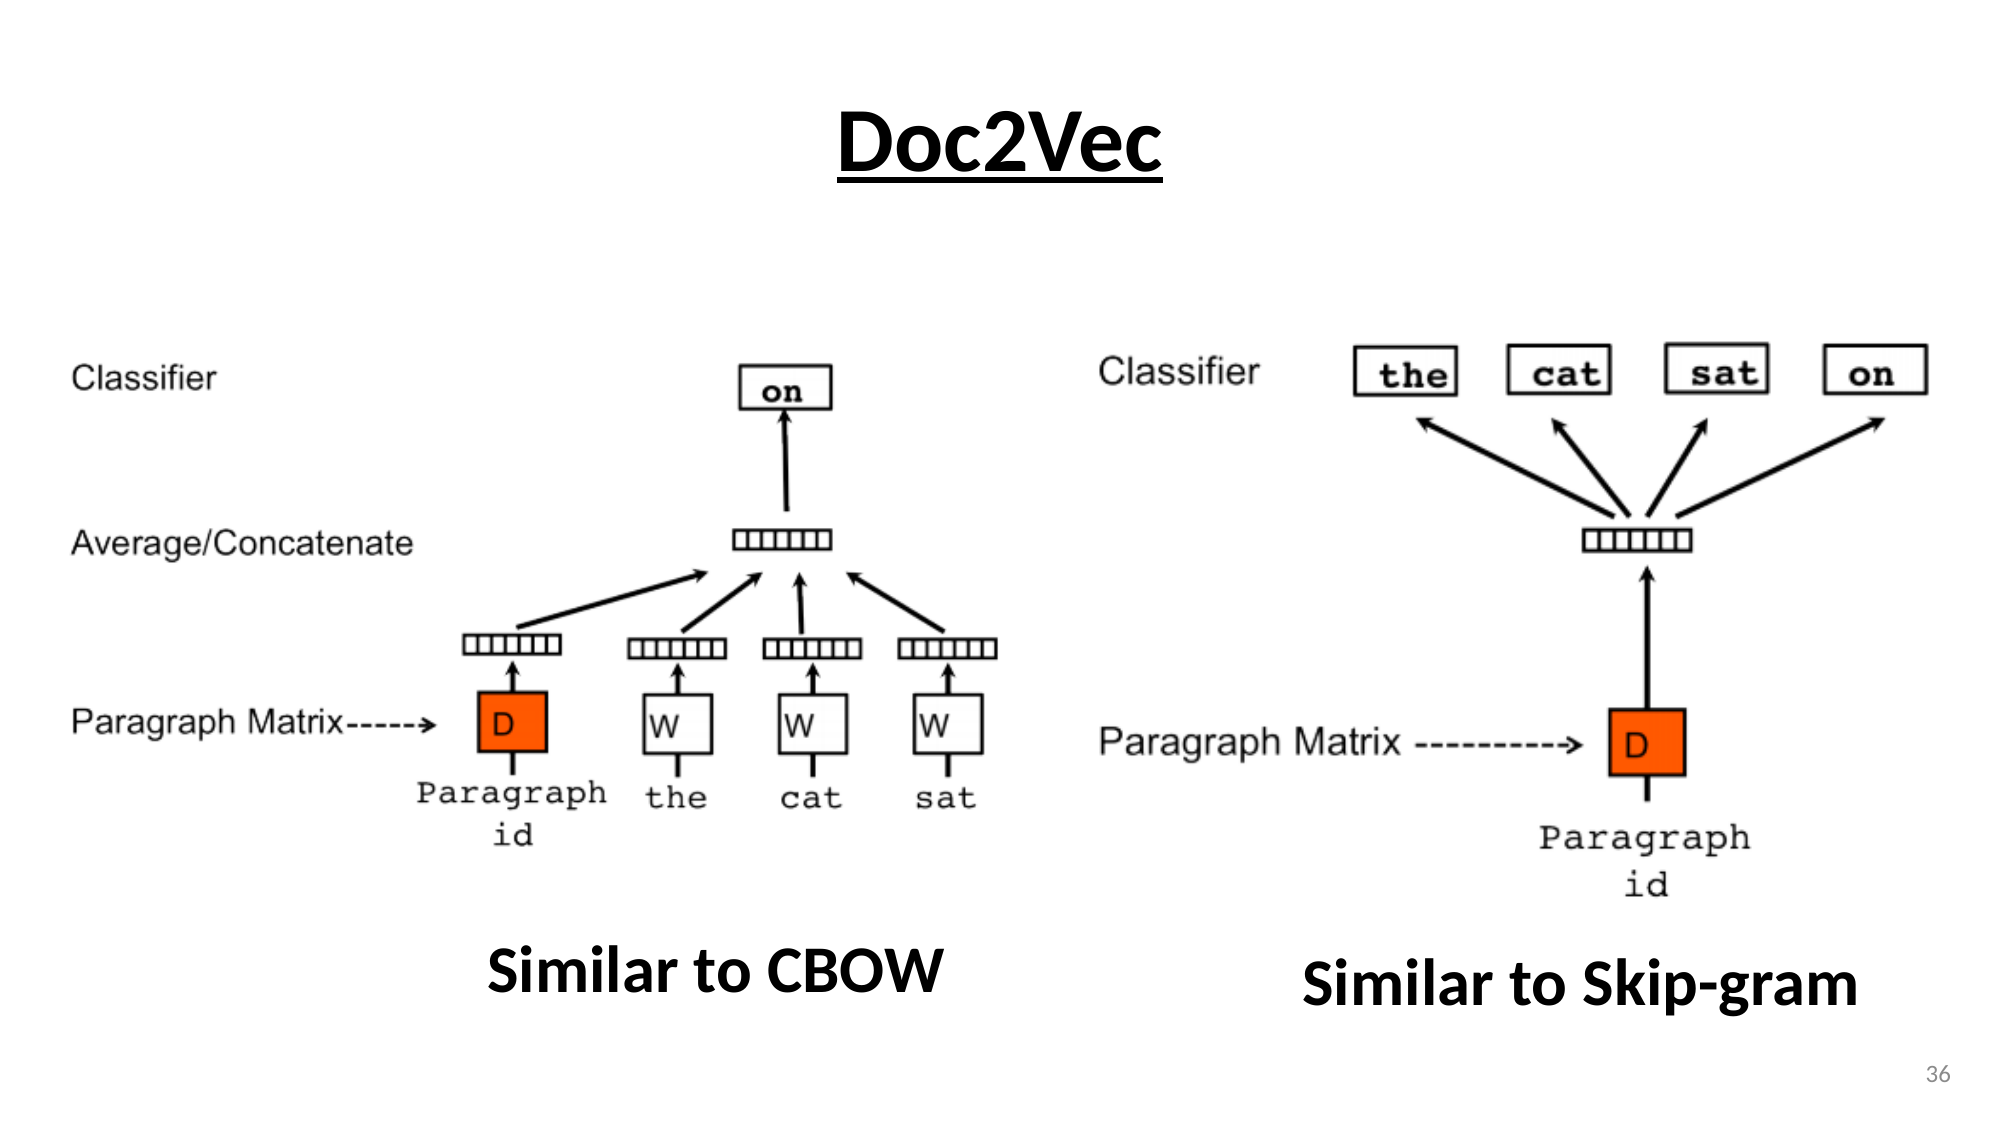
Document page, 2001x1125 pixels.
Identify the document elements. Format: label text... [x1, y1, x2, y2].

picture [1081, 327, 1952, 912]
title Similar to Skip-gram [1162, 924, 2000, 1043]
slide_number 36 [1516, 1043, 1967, 1103]
text_box Doc2Vec [667, 82, 1332, 201]
picture [48, 333, 1027, 852]
text_box Similar to CBOW [297, 911, 1135, 1030]
